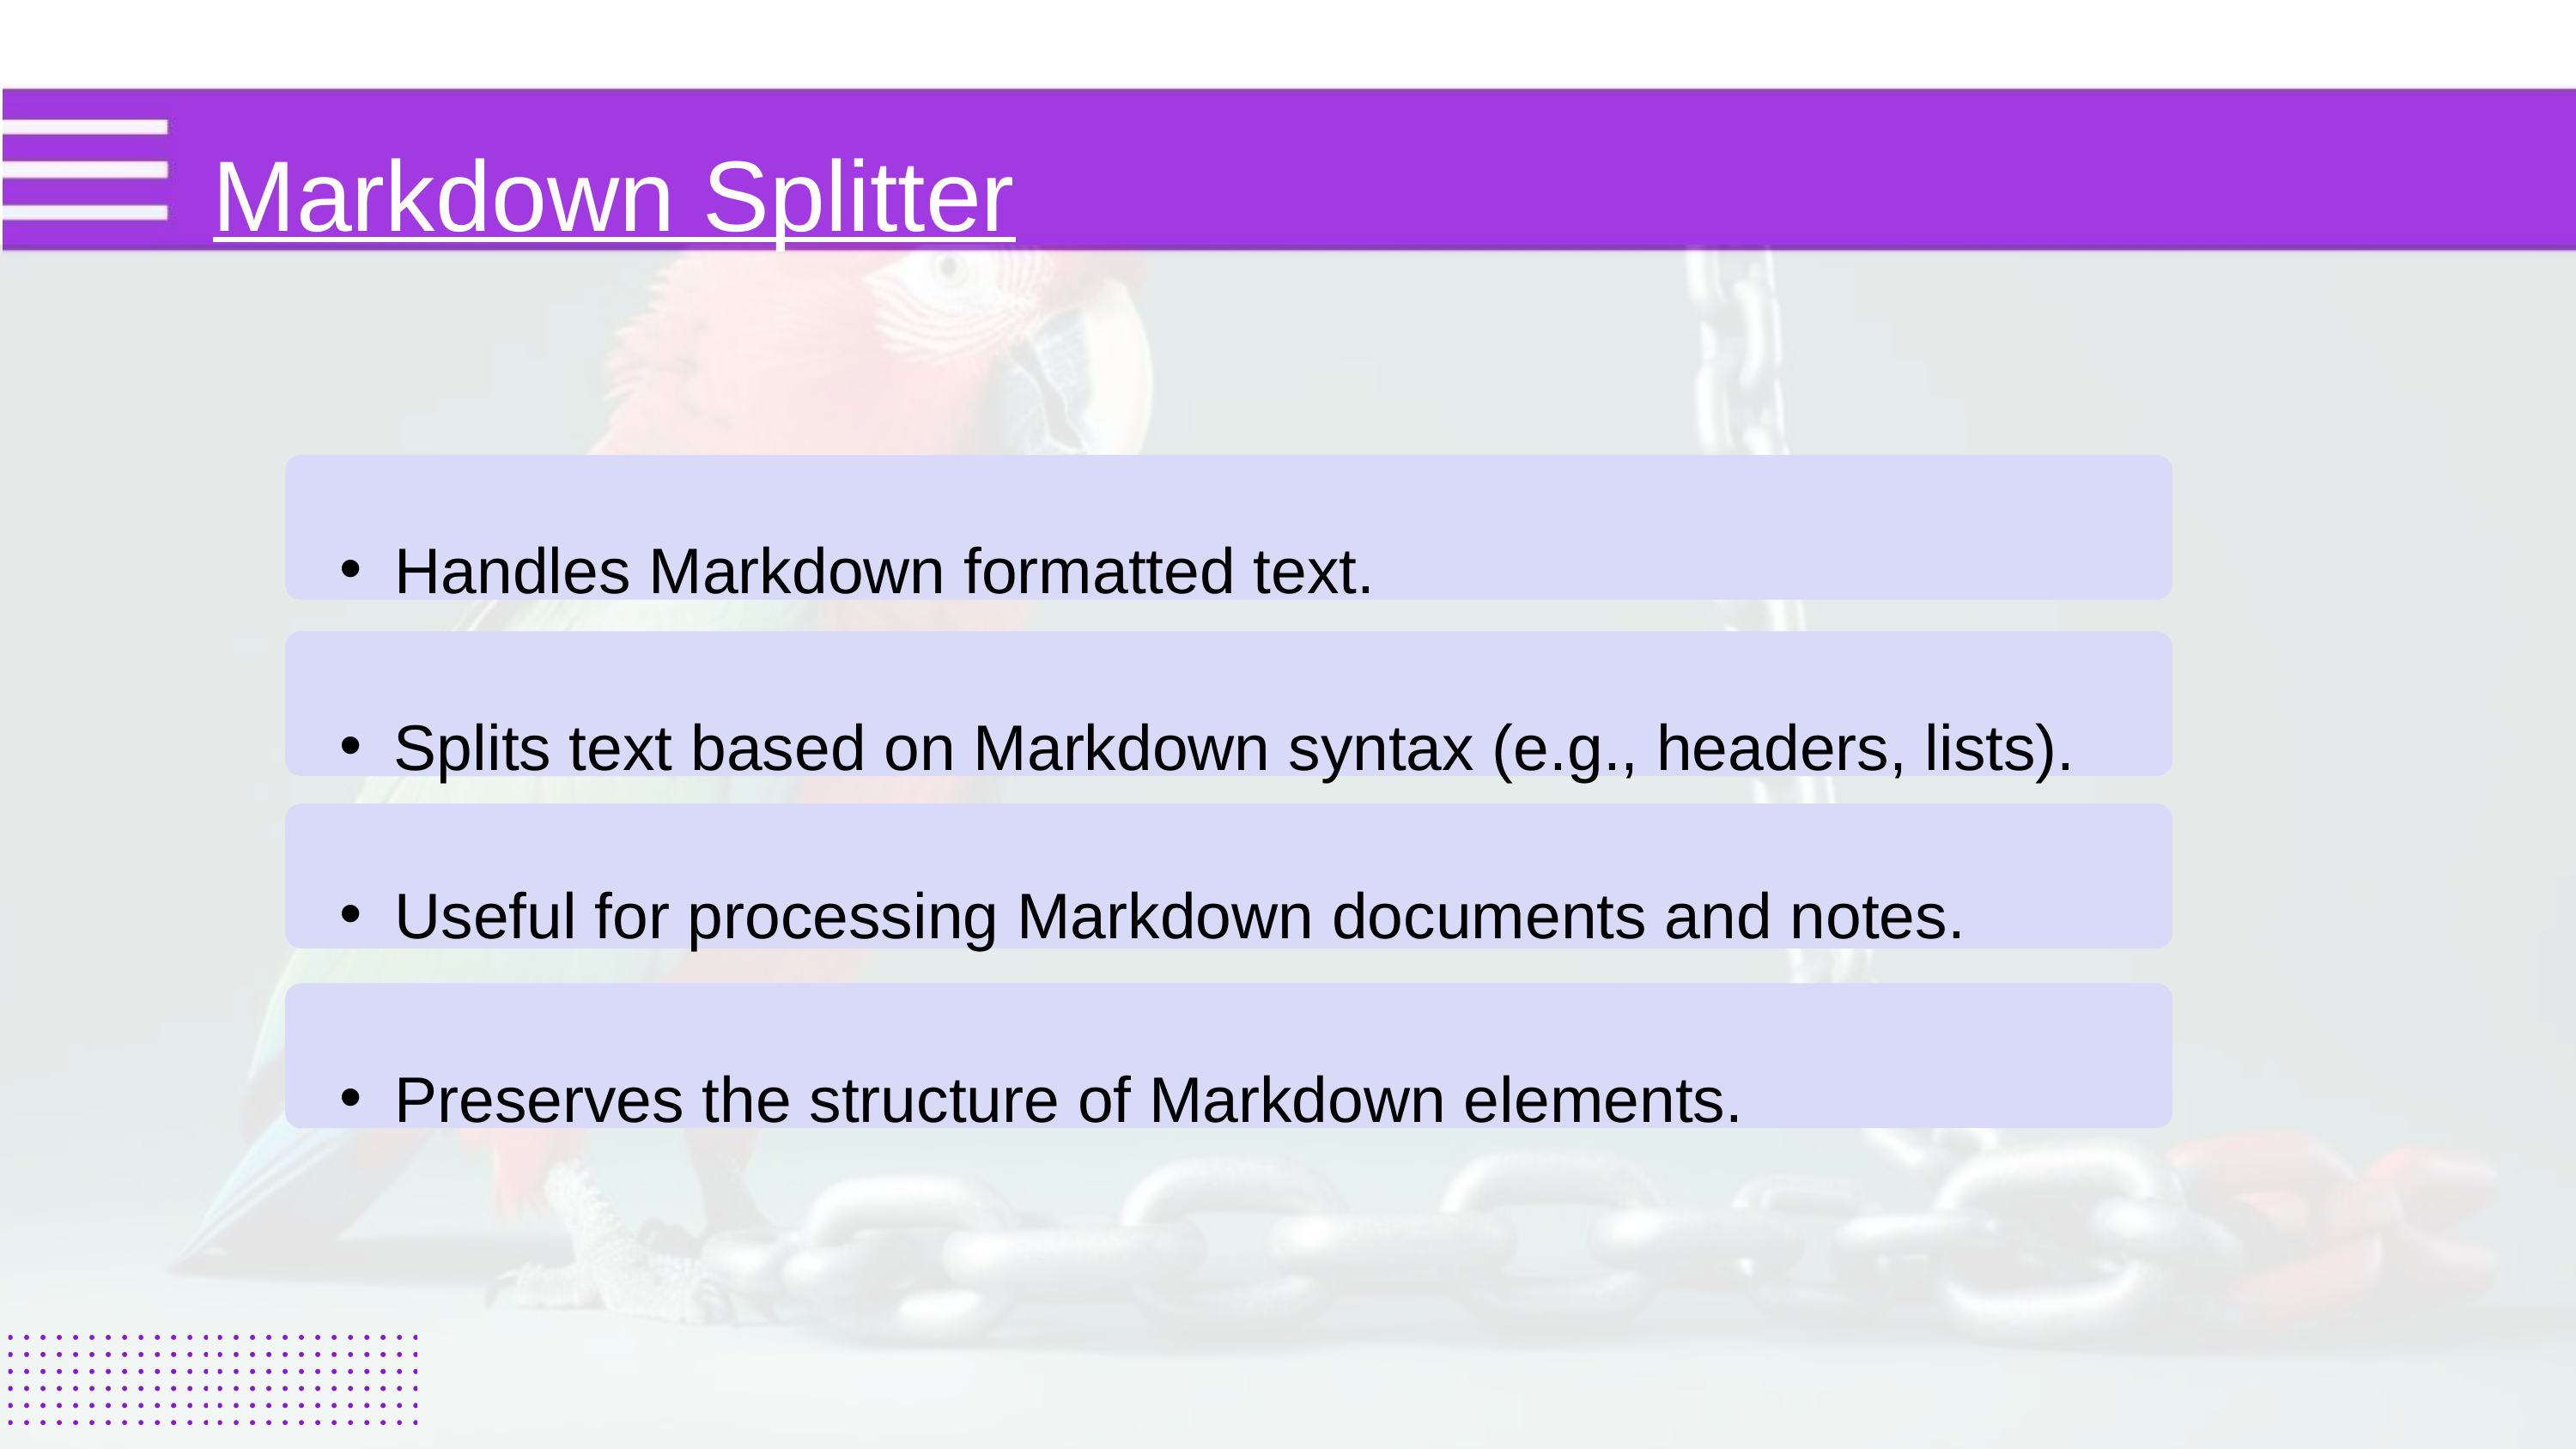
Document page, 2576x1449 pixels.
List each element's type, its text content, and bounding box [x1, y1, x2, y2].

picture [258, 1335, 418, 1425]
text_box [0, 245, 2576, 1449]
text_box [284, 962, 2173, 1129]
text_box Markdown Splitter [212, 106, 1204, 252]
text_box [284, 783, 2173, 949]
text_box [284, 610, 2173, 777]
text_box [284, 434, 2173, 600]
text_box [167, 1174, 258, 1449]
picture [8, 1335, 167, 1425]
text_box [3, 0, 2576, 245]
